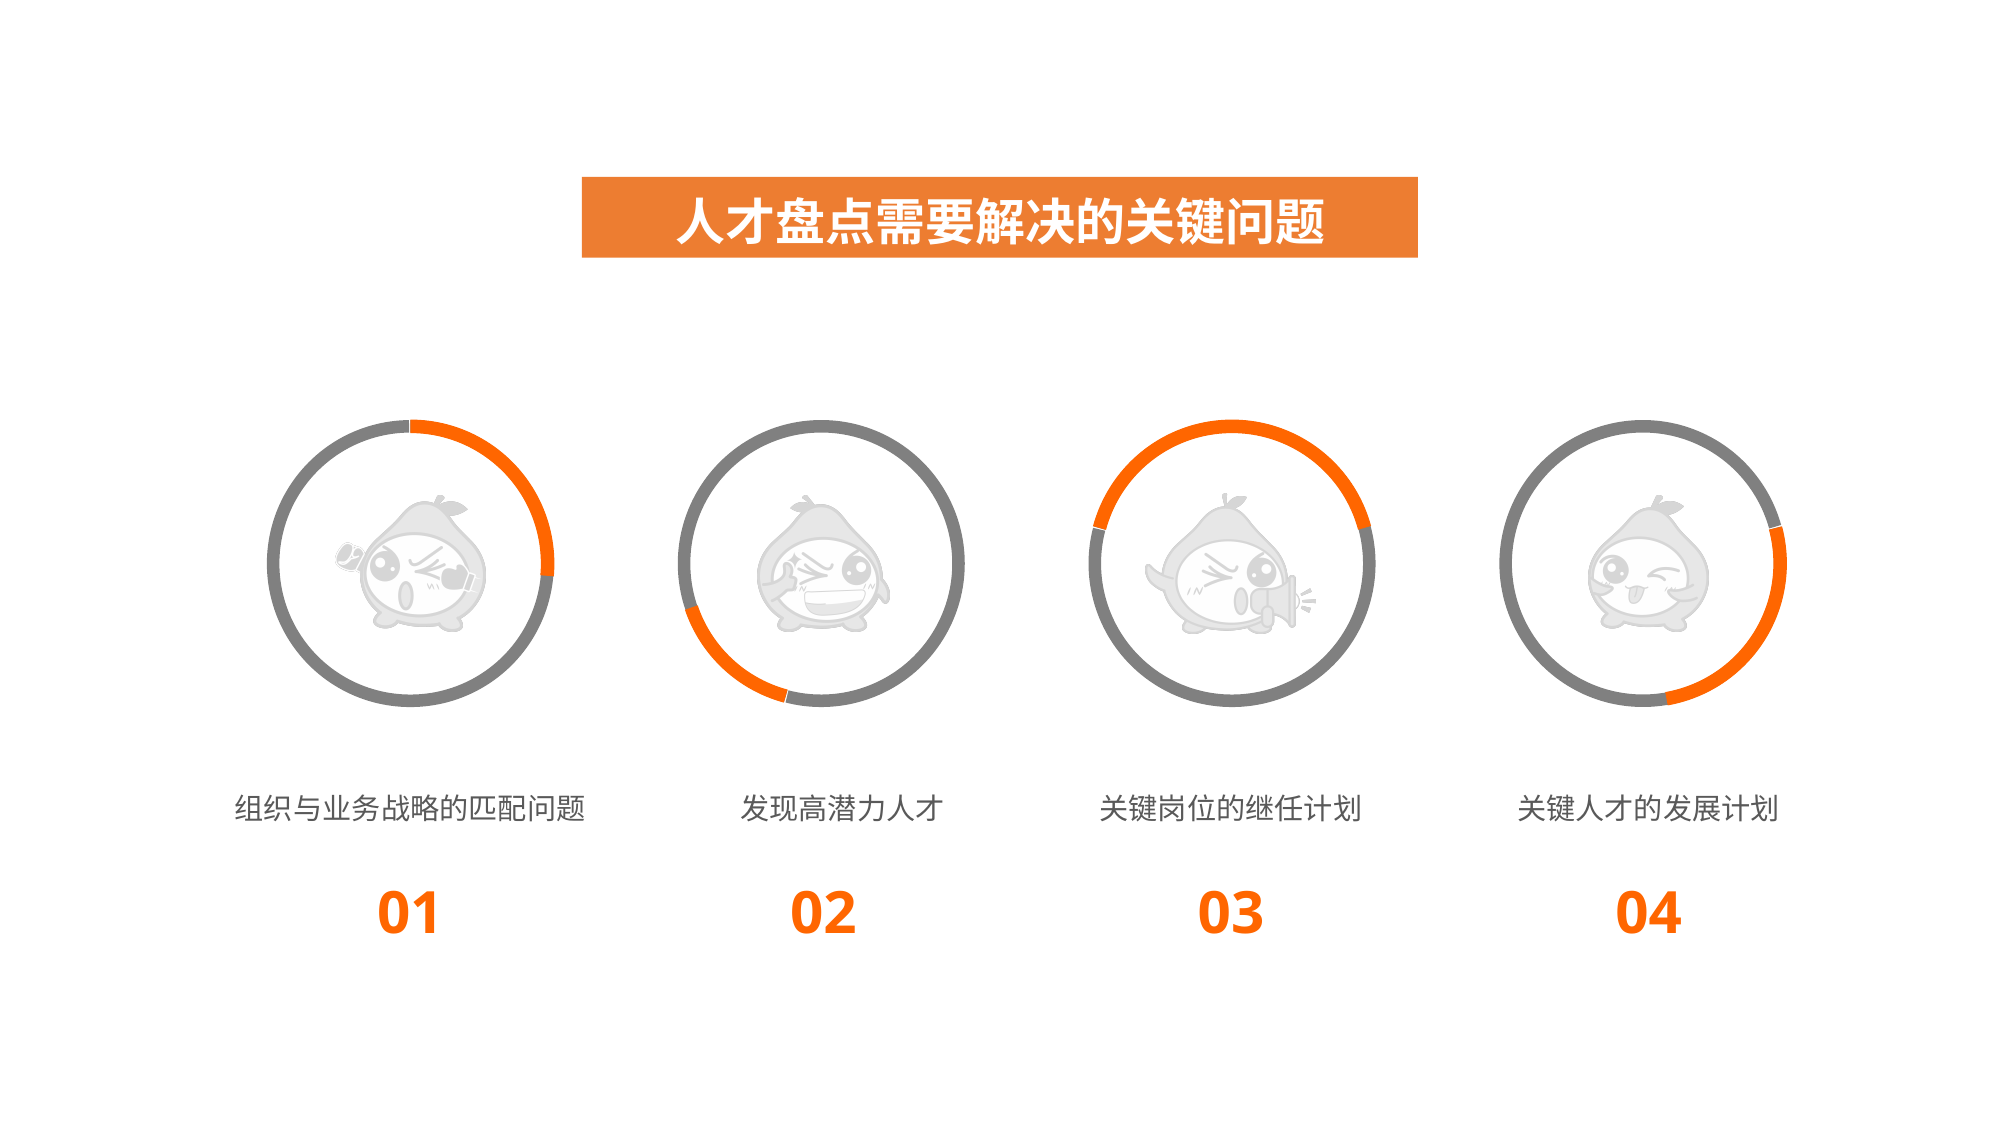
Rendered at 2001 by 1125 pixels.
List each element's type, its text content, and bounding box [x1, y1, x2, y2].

text_box 关键岗位的继任计划 [1084, 782, 1378, 833]
text_box 关键人才的发展计划 [1502, 782, 1795, 833]
text_box 人才盘点需要解决的关键问题 [581, 176, 1418, 258]
text_box 02 [775, 867, 872, 953]
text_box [683, 426, 959, 701]
text_box 01 [362, 867, 459, 953]
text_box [1094, 426, 1370, 701]
text_box 03 [1182, 867, 1279, 953]
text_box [273, 426, 548, 701]
text_box 组织与业务战略的匹配问题 [220, 782, 601, 833]
text_box 发现高潜力人才 [725, 782, 960, 833]
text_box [1505, 426, 1781, 701]
text_box 04 [1600, 867, 1697, 953]
